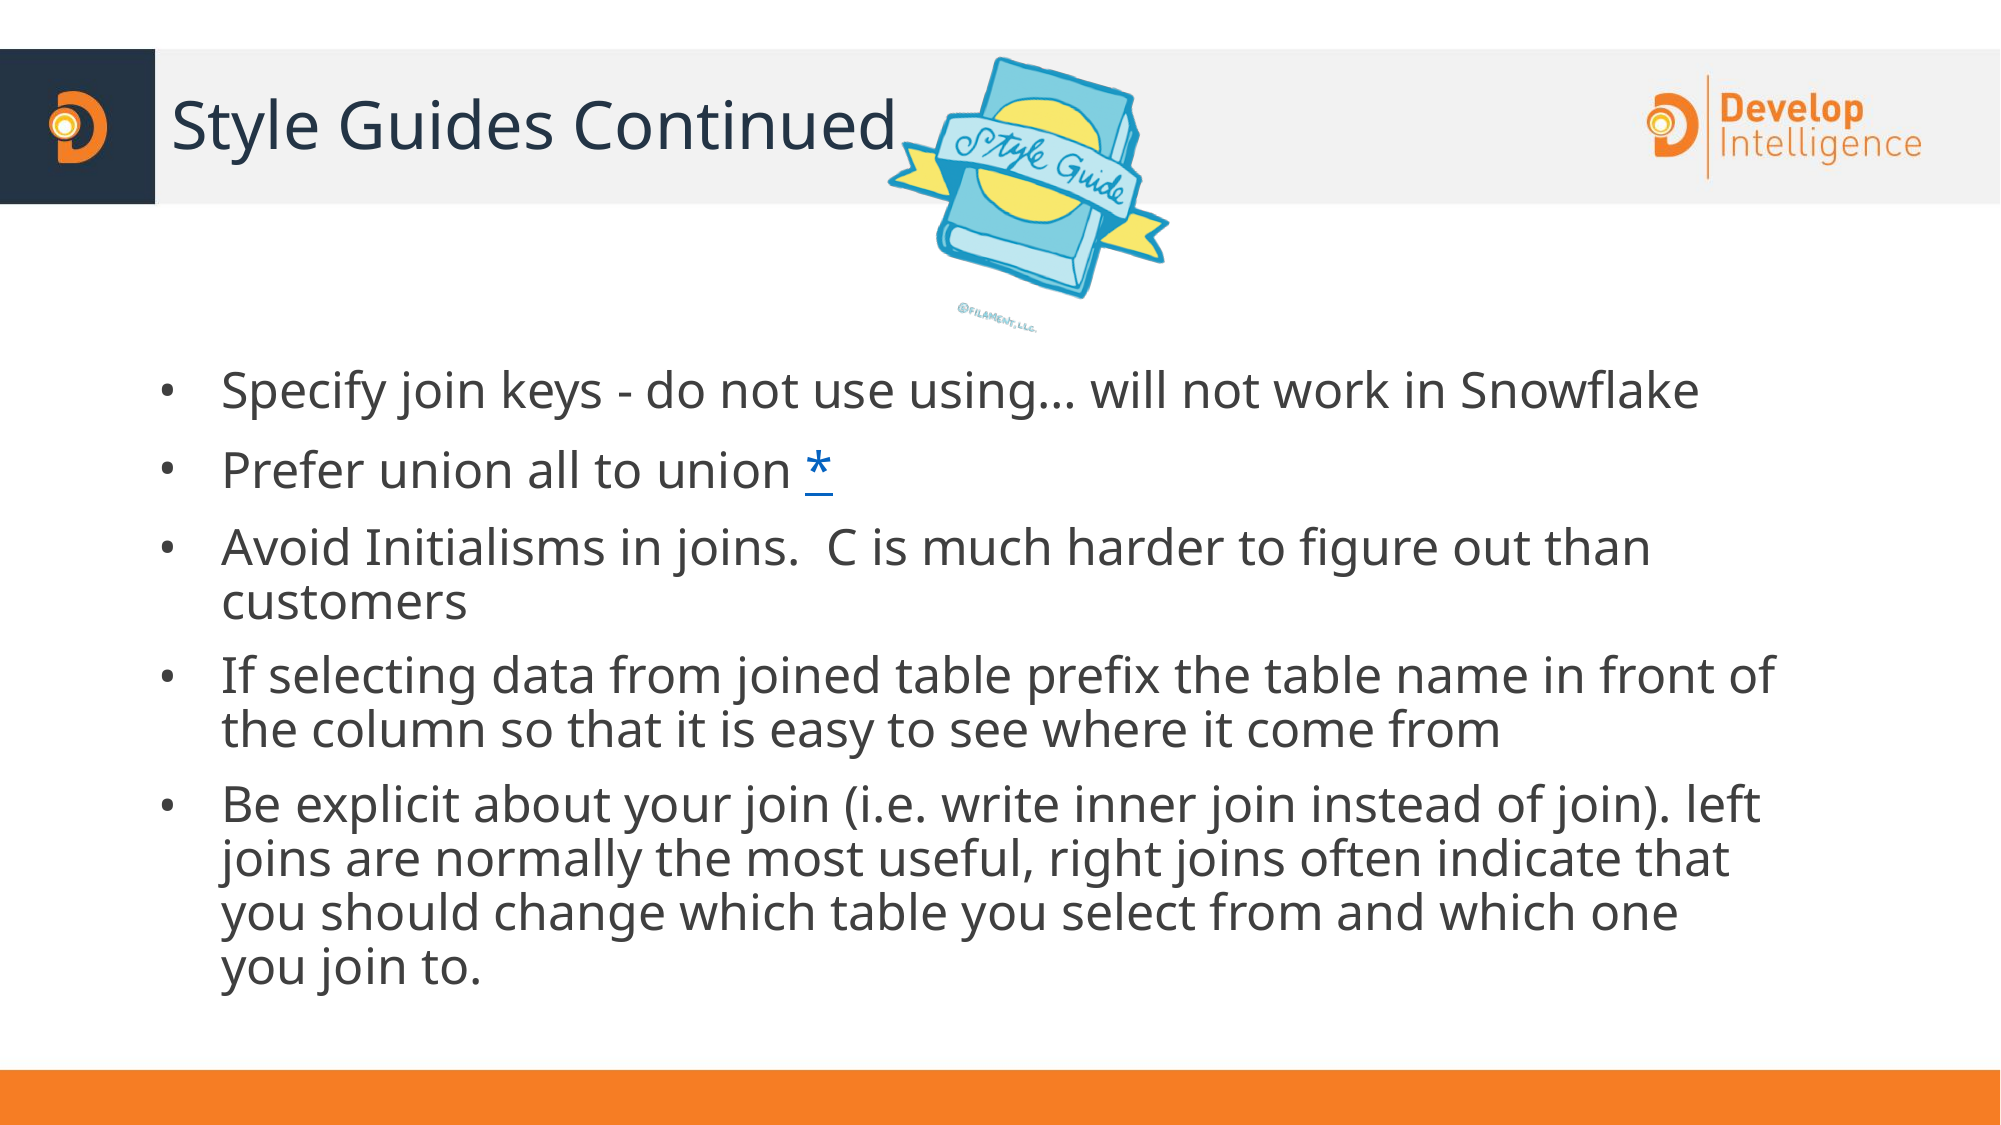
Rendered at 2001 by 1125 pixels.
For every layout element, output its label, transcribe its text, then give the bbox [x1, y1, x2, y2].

title Style Guides Continued [1308, 53, 1999, 203]
title Style Guides Continued [156, 53, 764, 203]
picture [0, 0, 2001, 1125]
list Specify join keys - do not use using… will not work in Snowflake Prefer union all to union * Avoid Initialisms in joins. C is much harder to figure out than customers If selecting data from joined table prefix the table name in front of the column so that it is easy to see where it come from Be explicit about your join (i.e. write inner join instead of join). left joins are normally the most useful, right joins often indicate that you should change which table you select from and which one you join to. [131, 357, 1800, 1125]
